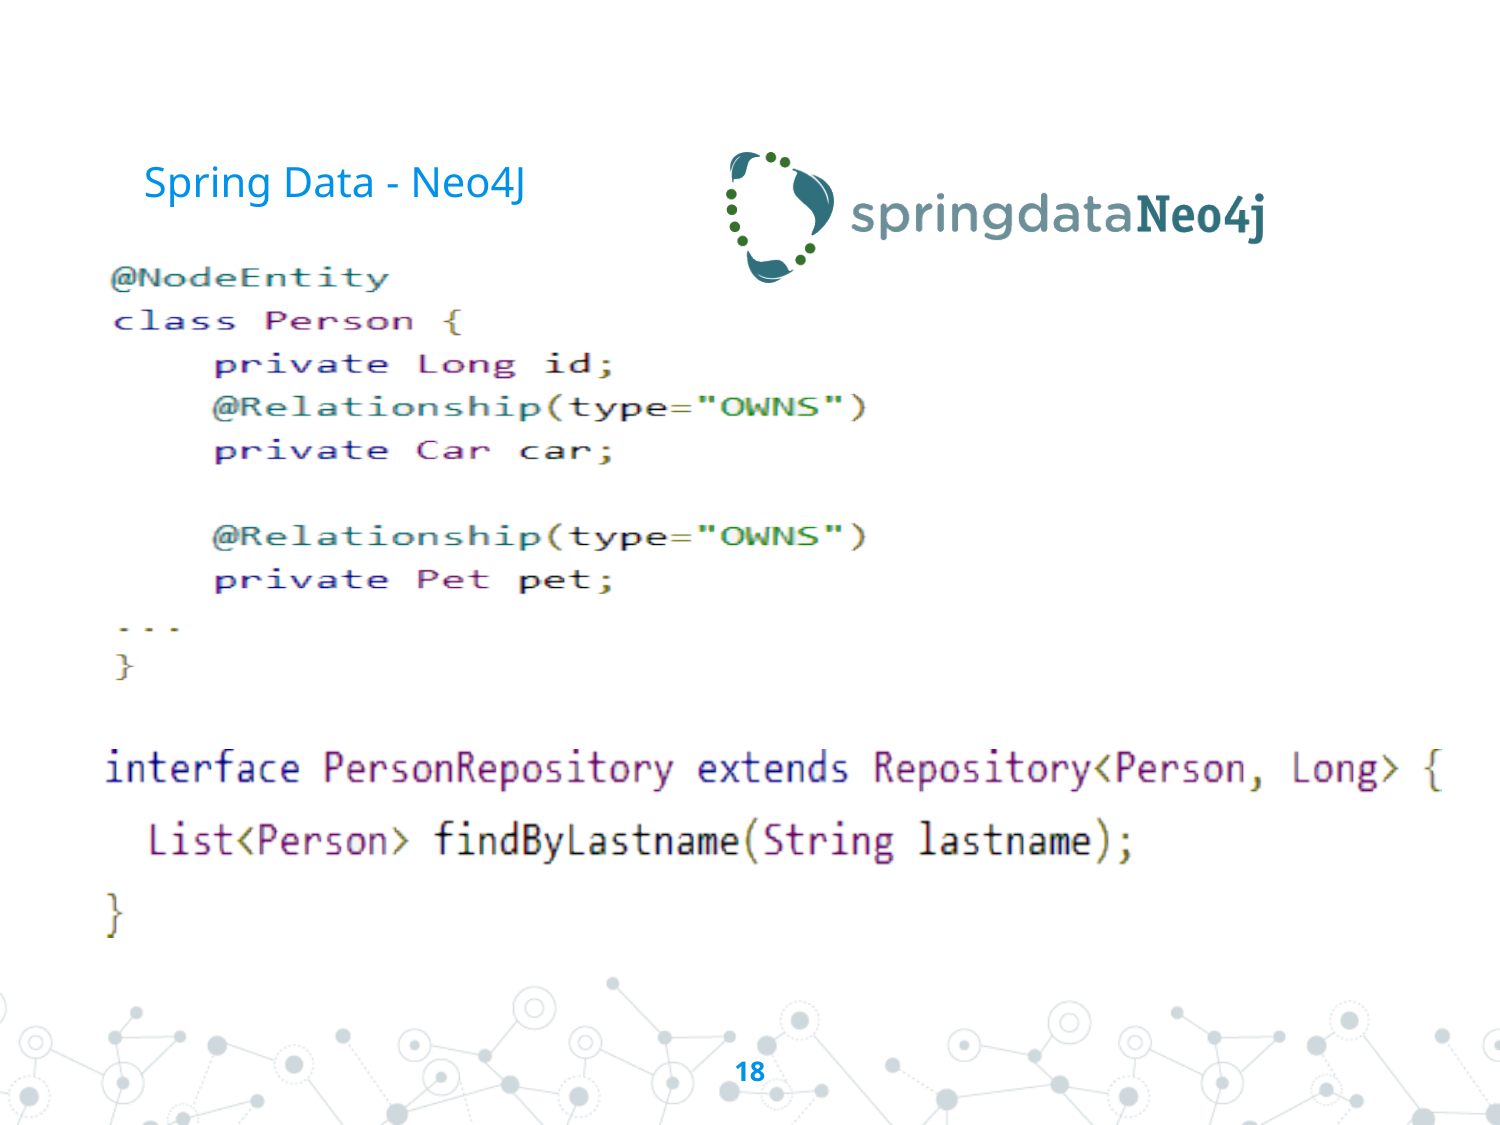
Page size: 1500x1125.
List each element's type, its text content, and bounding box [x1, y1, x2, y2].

text_box Spring Data - Neo4J [128, 67, 1372, 222]
picture [0, 0, 1500, 1038]
slide_number 18 [0, 1038, 1500, 1125]
